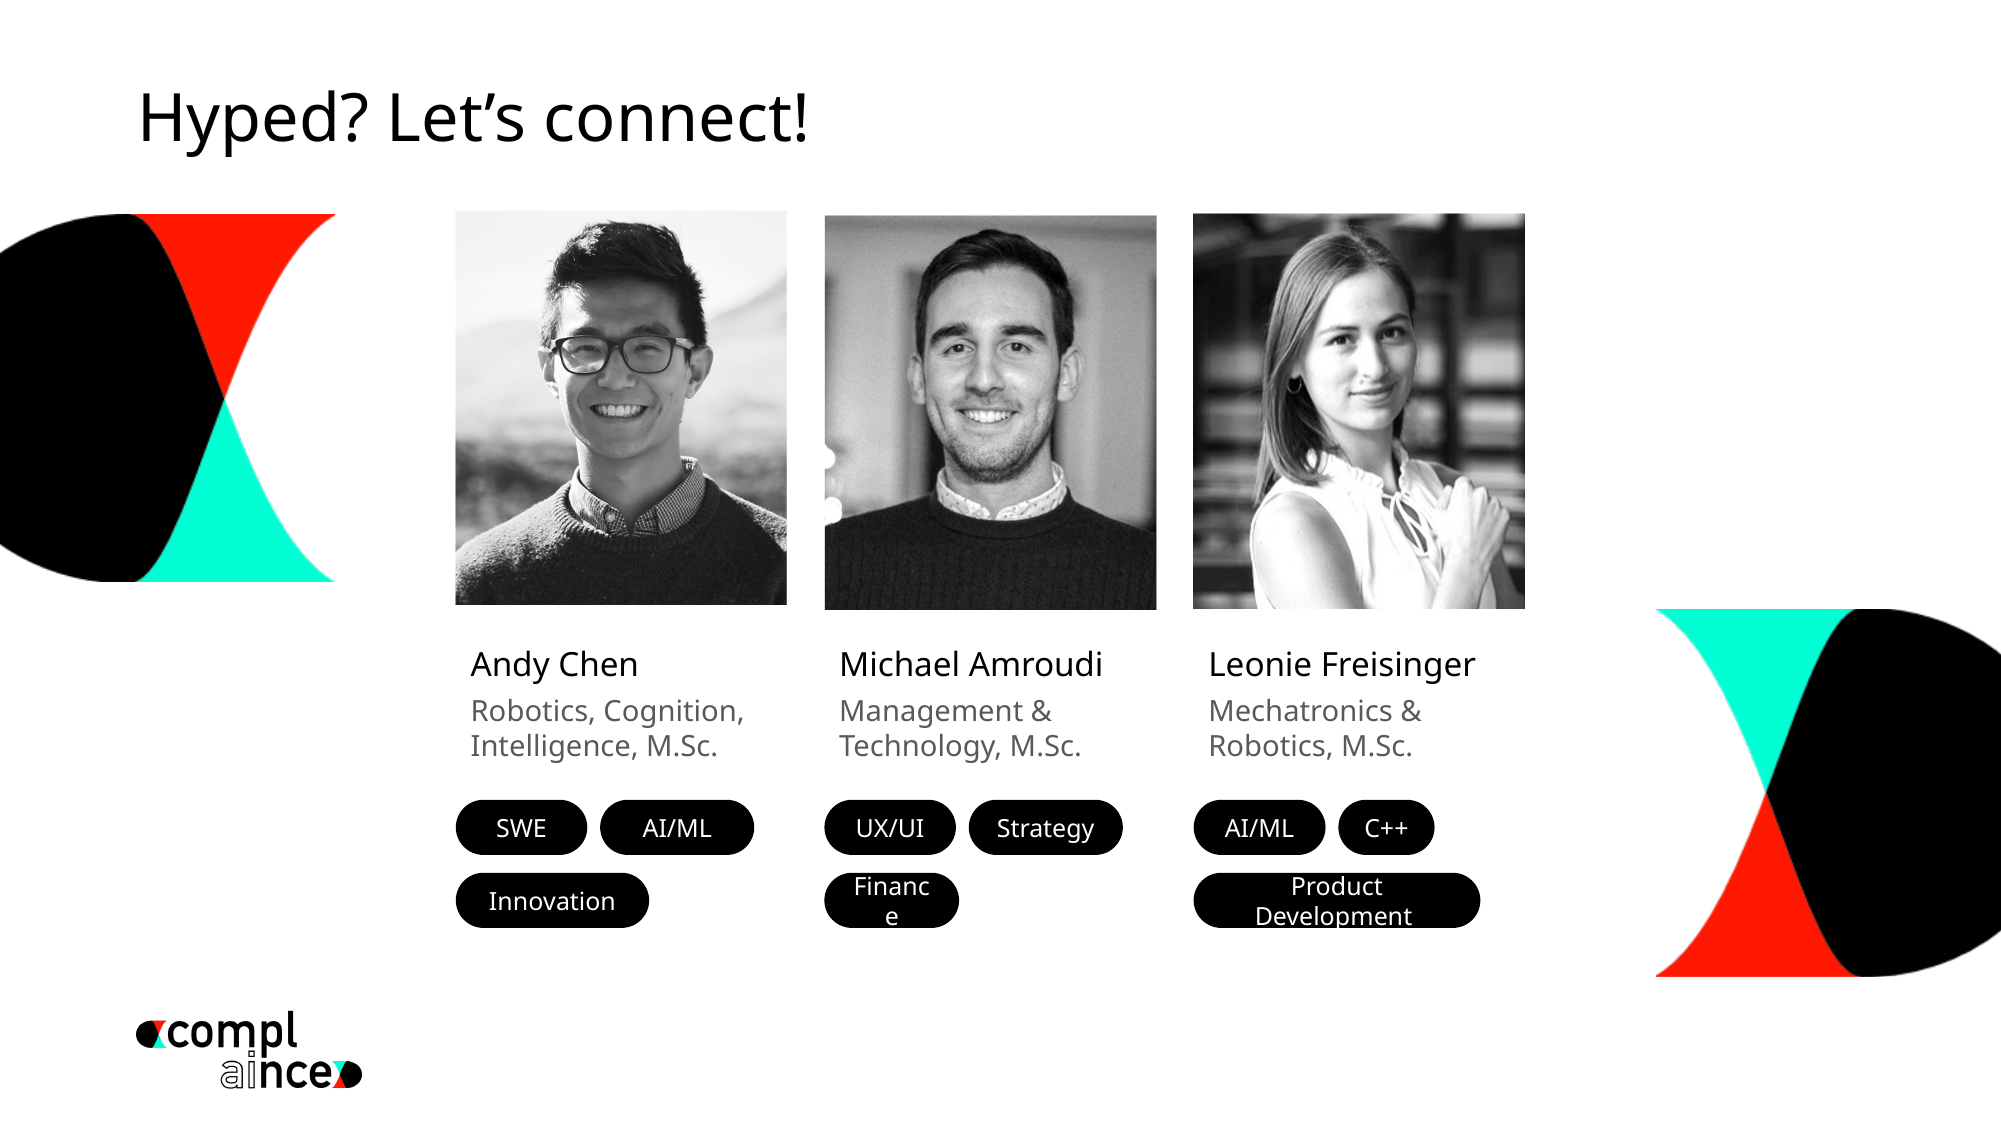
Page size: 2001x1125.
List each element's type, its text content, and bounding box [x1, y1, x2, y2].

text_box Leonie Freisinger [1193, 638, 1526, 688]
text_box Strategy [968, 799, 1123, 855]
text_box Robotics, Cognition, Intelligence, M.Sc. [455, 688, 788, 768]
picture [454, 208, 787, 606]
text_box Innovation [455, 872, 650, 928]
text_box SWE [455, 799, 588, 855]
text_box Andy Chen [455, 638, 788, 688]
picture [1655, 609, 2000, 977]
text_box AI/ML [600, 799, 755, 855]
title Hyped? Let’s connect! [137, 69, 1863, 170]
text_box Mechatronics & Robotics, M.Sc. [1193, 688, 1526, 768]
text_box Michael Amroudi [824, 638, 1157, 688]
text_box Product Development [1193, 872, 1481, 928]
picture [1193, 212, 1525, 609]
text_box C++ [1338, 799, 1435, 855]
text_box Management & Technology, M.Sc. [824, 688, 1157, 768]
picture [0, 214, 336, 582]
text_box AI/ML [1193, 799, 1326, 855]
picture [822, 213, 1157, 611]
text_box Finance [824, 872, 960, 928]
picture [98, 979, 400, 1121]
text_box UX/UI [824, 799, 956, 855]
